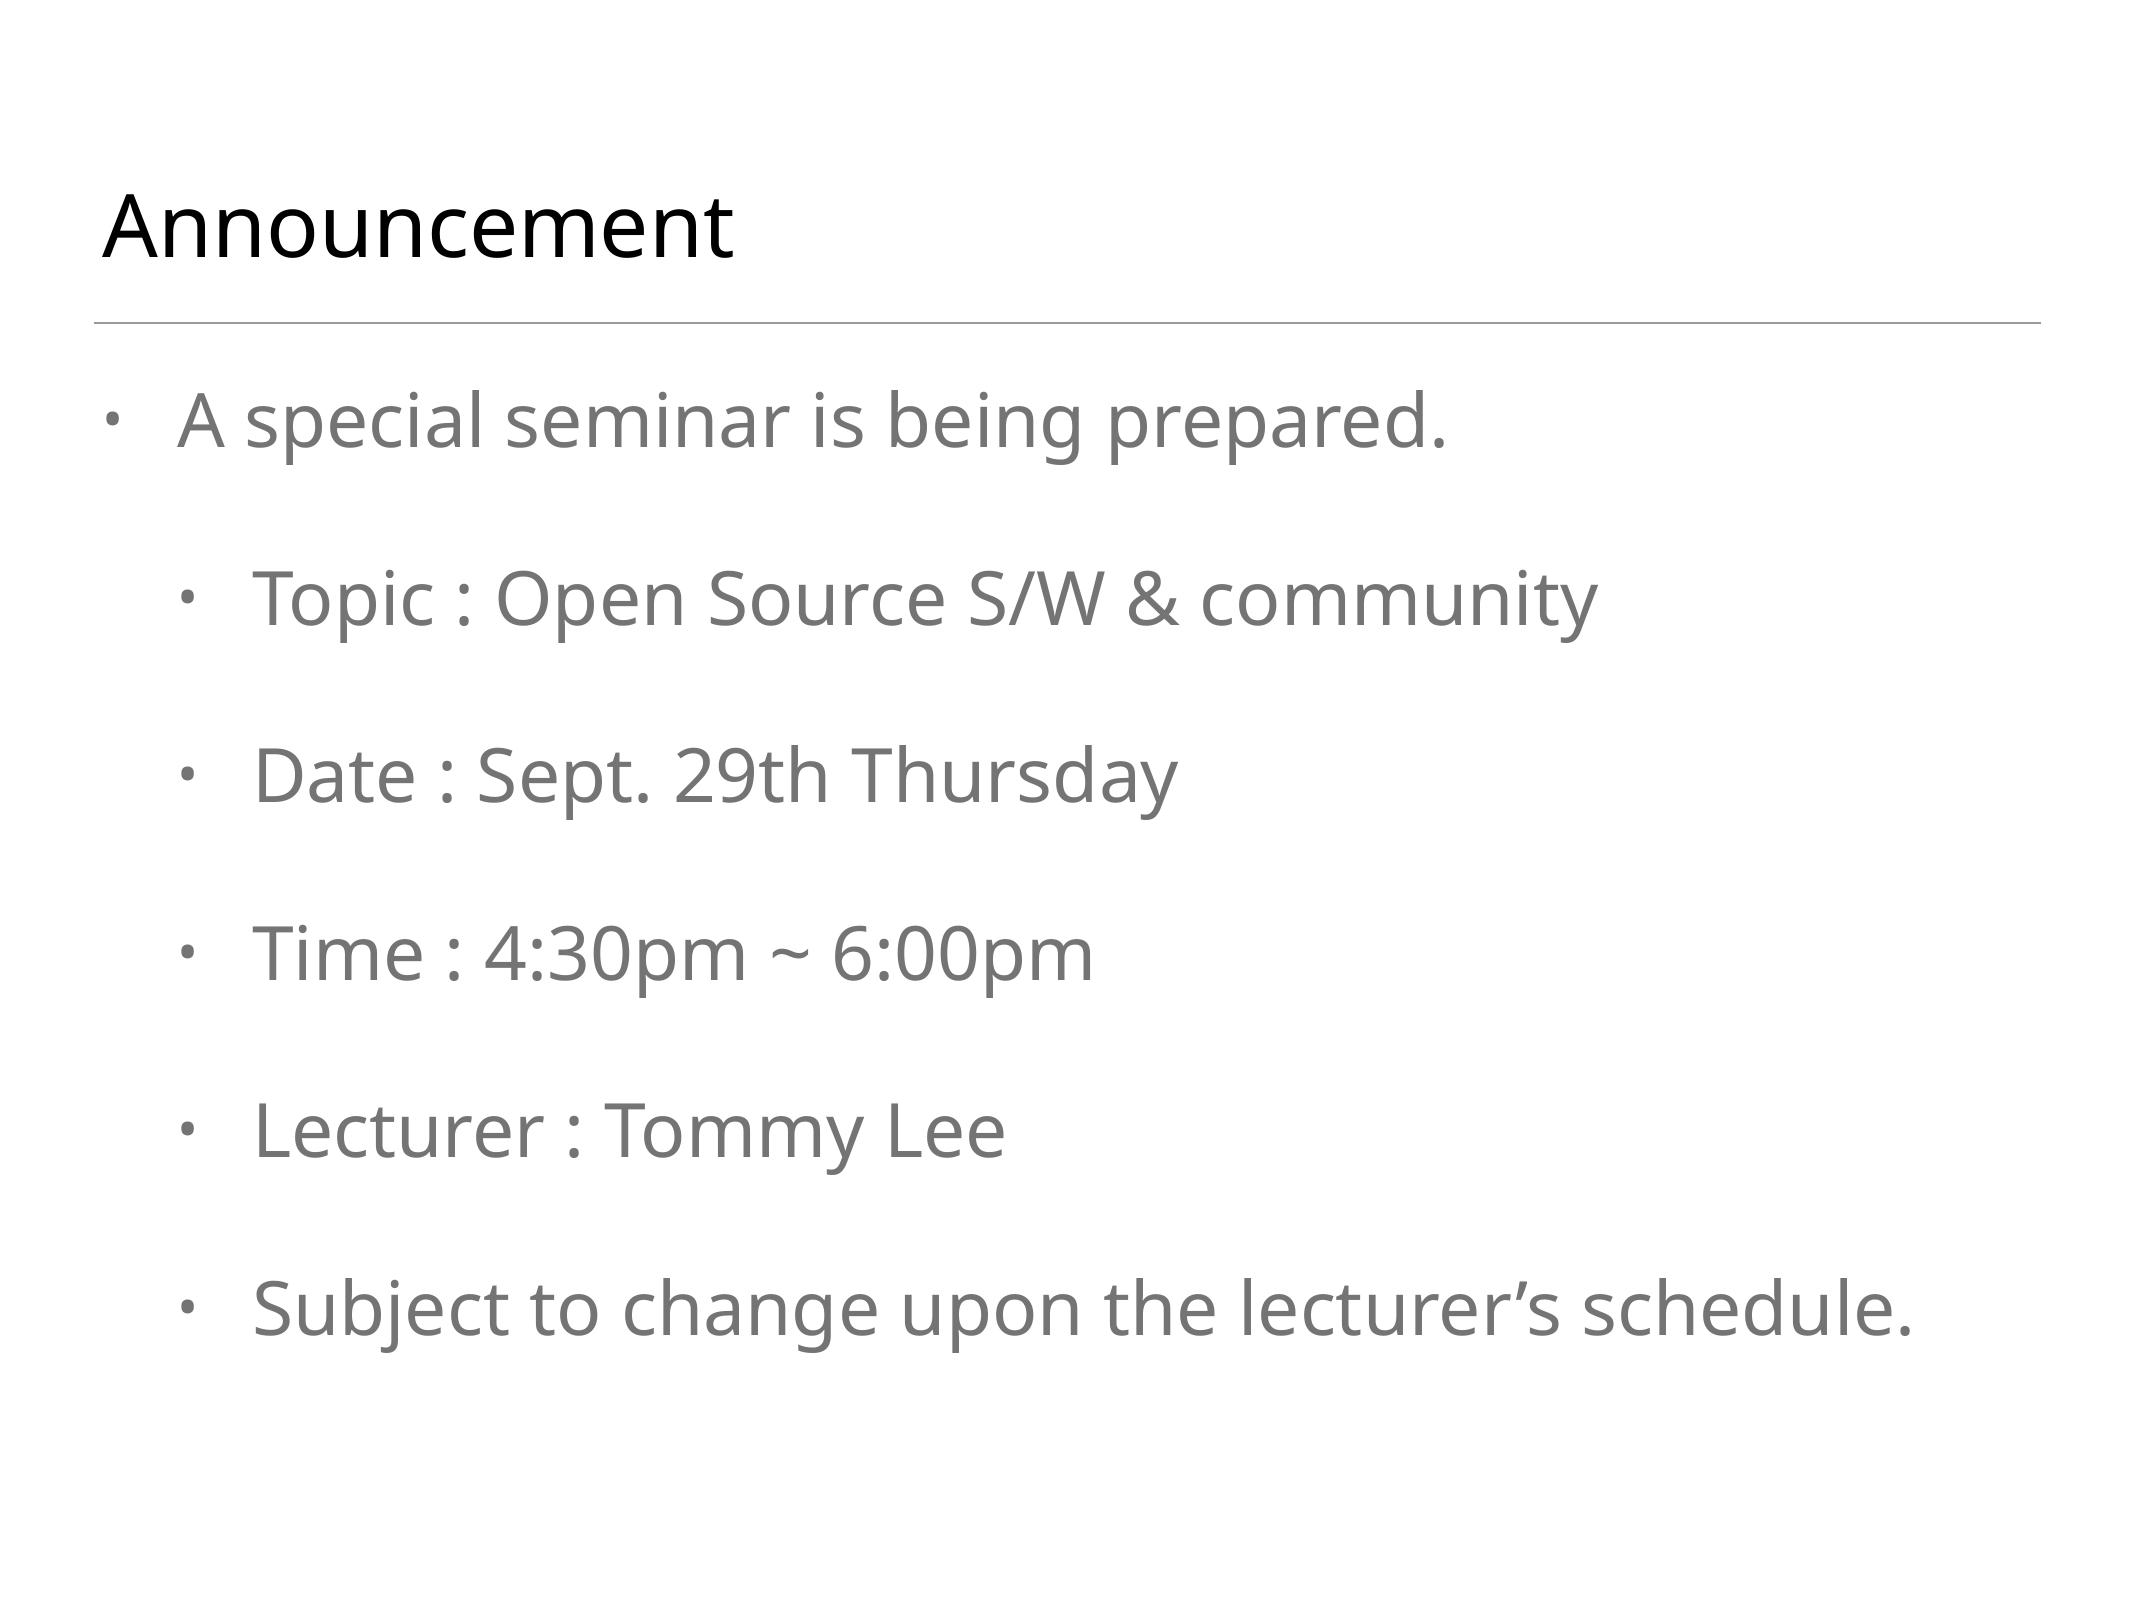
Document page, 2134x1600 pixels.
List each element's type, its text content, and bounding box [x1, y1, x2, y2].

title Announcement [93, 53, 2041, 284]
list A special seminar is being prepared. Topic : Open Source S/W & community Date : Sept. 29th Thursday Time : 4:30pm ~ 6:00pm Lecturer : Tommy Lee Subject to change upon the lecturer’s schedule. [93, 364, 2041, 1459]
